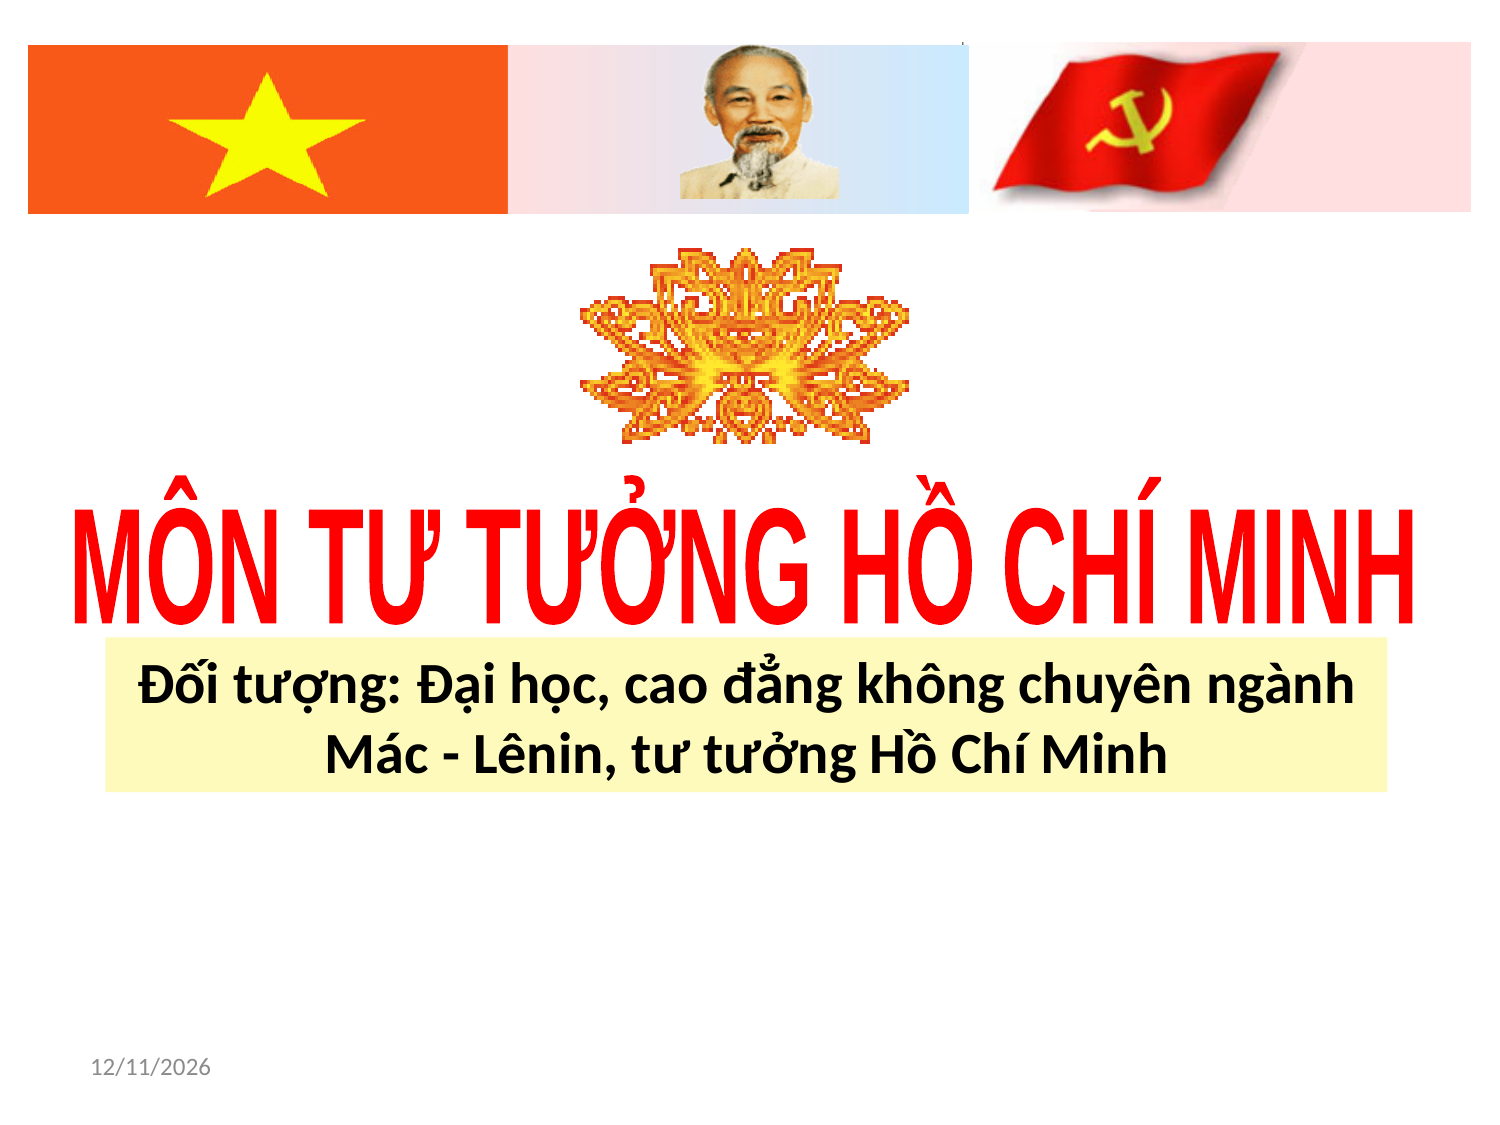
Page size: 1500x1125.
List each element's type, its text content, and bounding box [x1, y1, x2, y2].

picture [679, 42, 839, 200]
text_box [509, 45, 958, 214]
text_box Đối tượng: Đại học, cao đẳng không chuyên ngành Mác - Lênin, tư tưởng Hồ Chí Minh [105, 637, 1388, 793]
picture [962, 42, 1471, 212]
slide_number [75, 1042, 425, 1103]
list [28, 45, 508, 215]
picture [566, 224, 927, 466]
